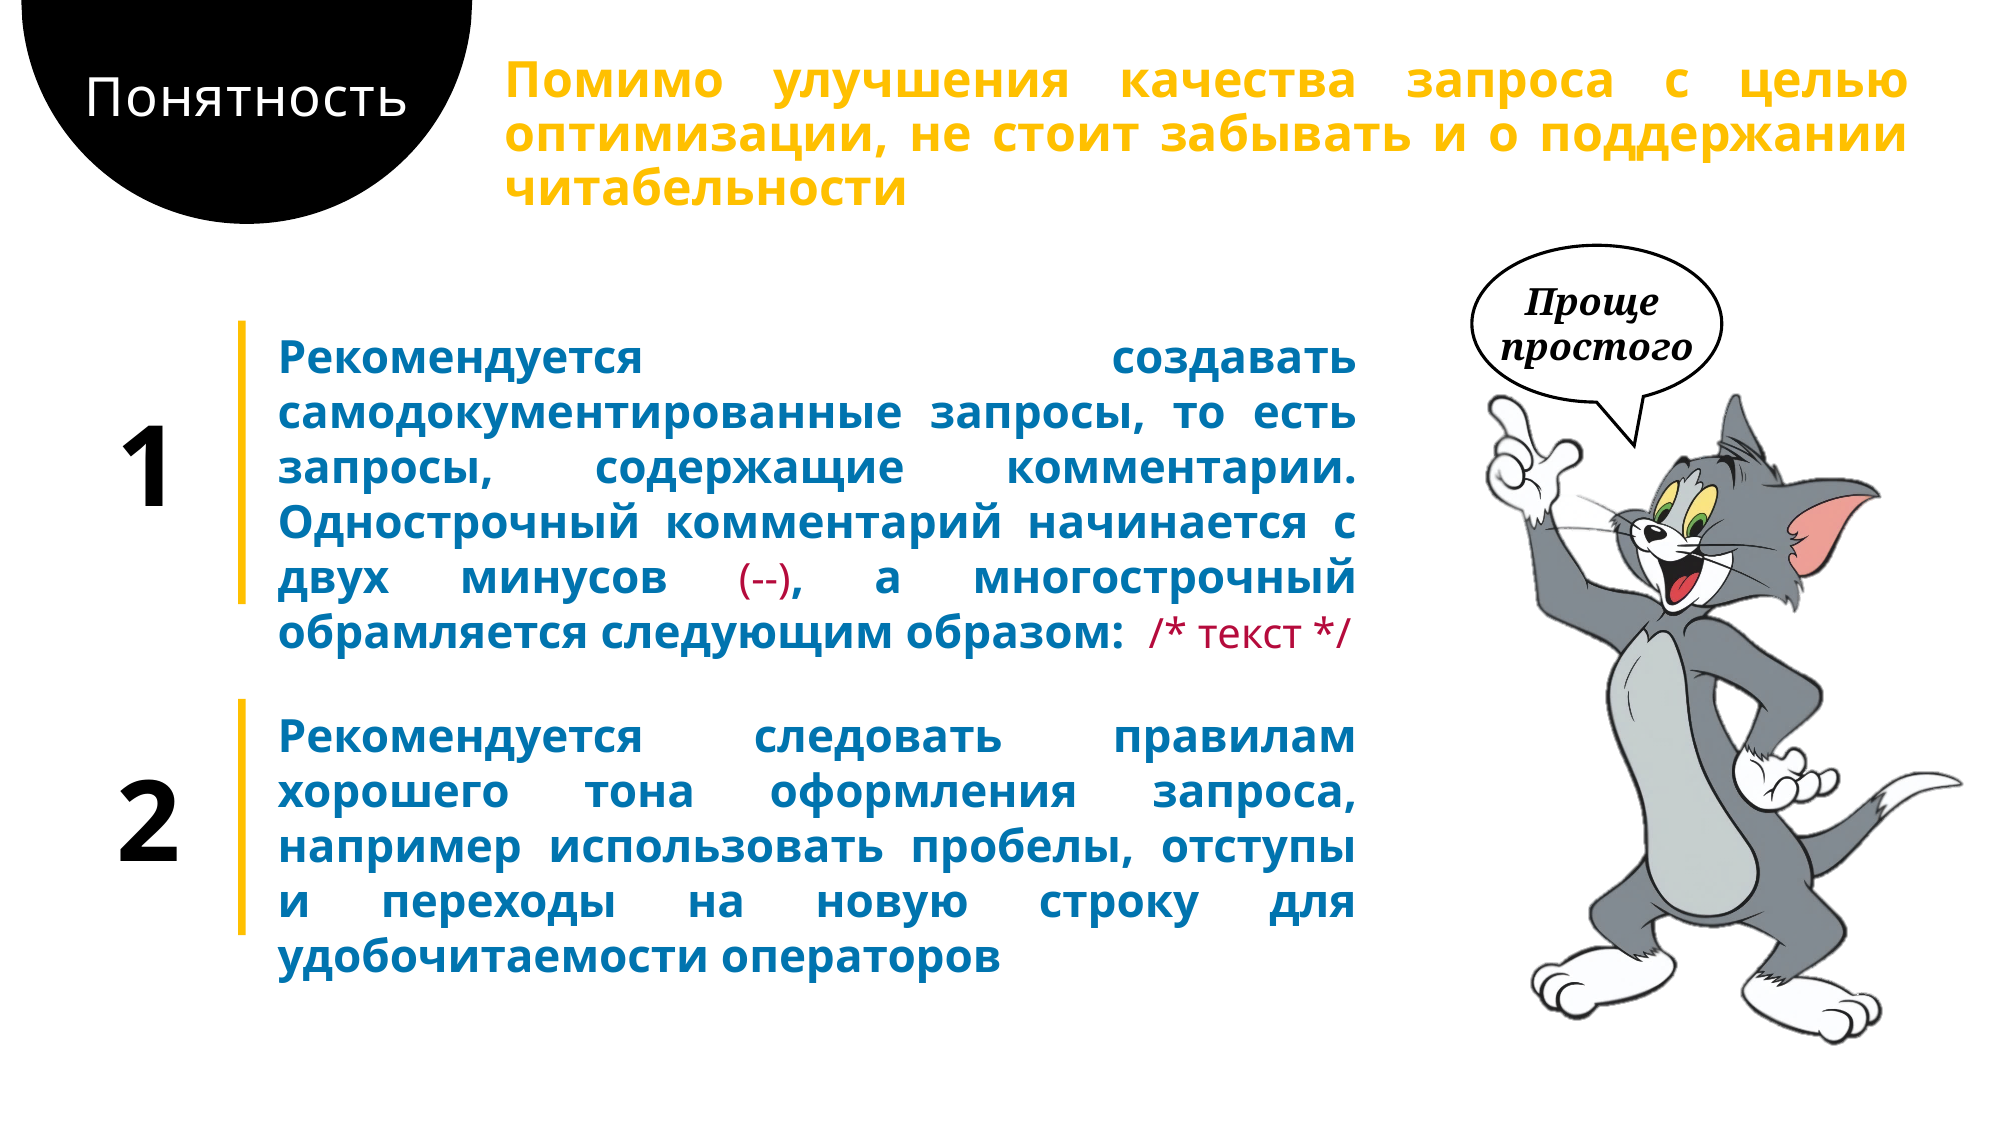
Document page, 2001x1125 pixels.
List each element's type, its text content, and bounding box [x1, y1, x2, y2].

text_box Рекомендуется создавать самодокументированные запросы, то есть запросы, содержащие комментарии. Однострочный комментарий начинается с двух минусов (--), а многострочный обрамляется следующим образом: /* текст */ [262, 320, 1372, 605]
text_box [237, 698, 247, 936]
text_box 2 [102, 756, 158, 878]
title Понятность [44, 62, 449, 137]
text_box 1 [102, 402, 158, 523]
list Помимо улучшения качества запроса с целью оптимизации, не стоит забывать и о поддержании читабельности [489, 47, 1925, 226]
text_box [237, 320, 247, 605]
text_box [1470, 245, 1973, 1050]
text_box Рекомендуется следовать правилам хорошего тона оформления запроса, например использовать пробелы, отступы и переходы на новую строку для удобочитаемости операторов [262, 698, 1372, 936]
